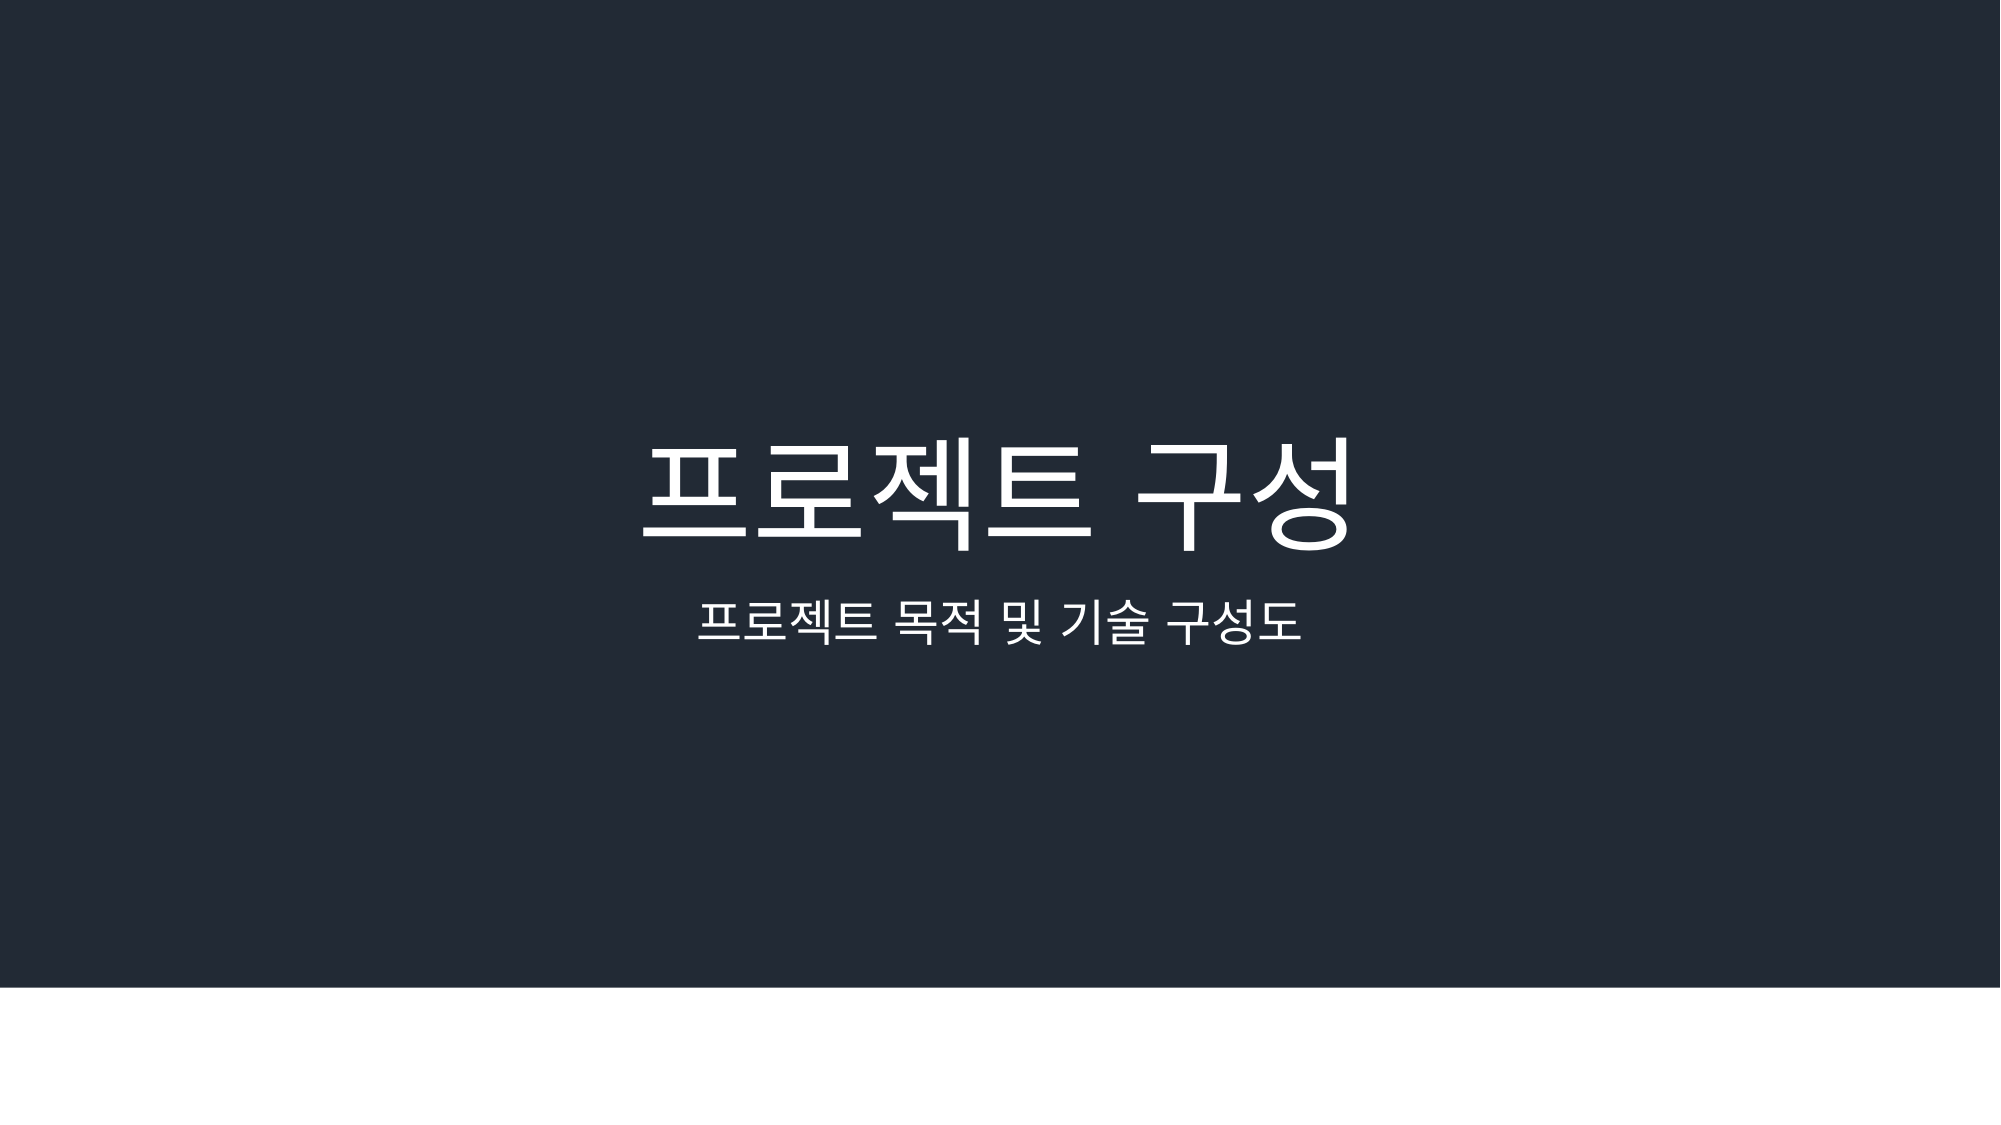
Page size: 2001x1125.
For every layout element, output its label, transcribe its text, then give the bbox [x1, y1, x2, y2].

subtitle 프로젝트 목적 및 기술 구성도 [249, 590, 1750, 863]
title 프로젝트 구성 [249, 184, 1750, 576]
